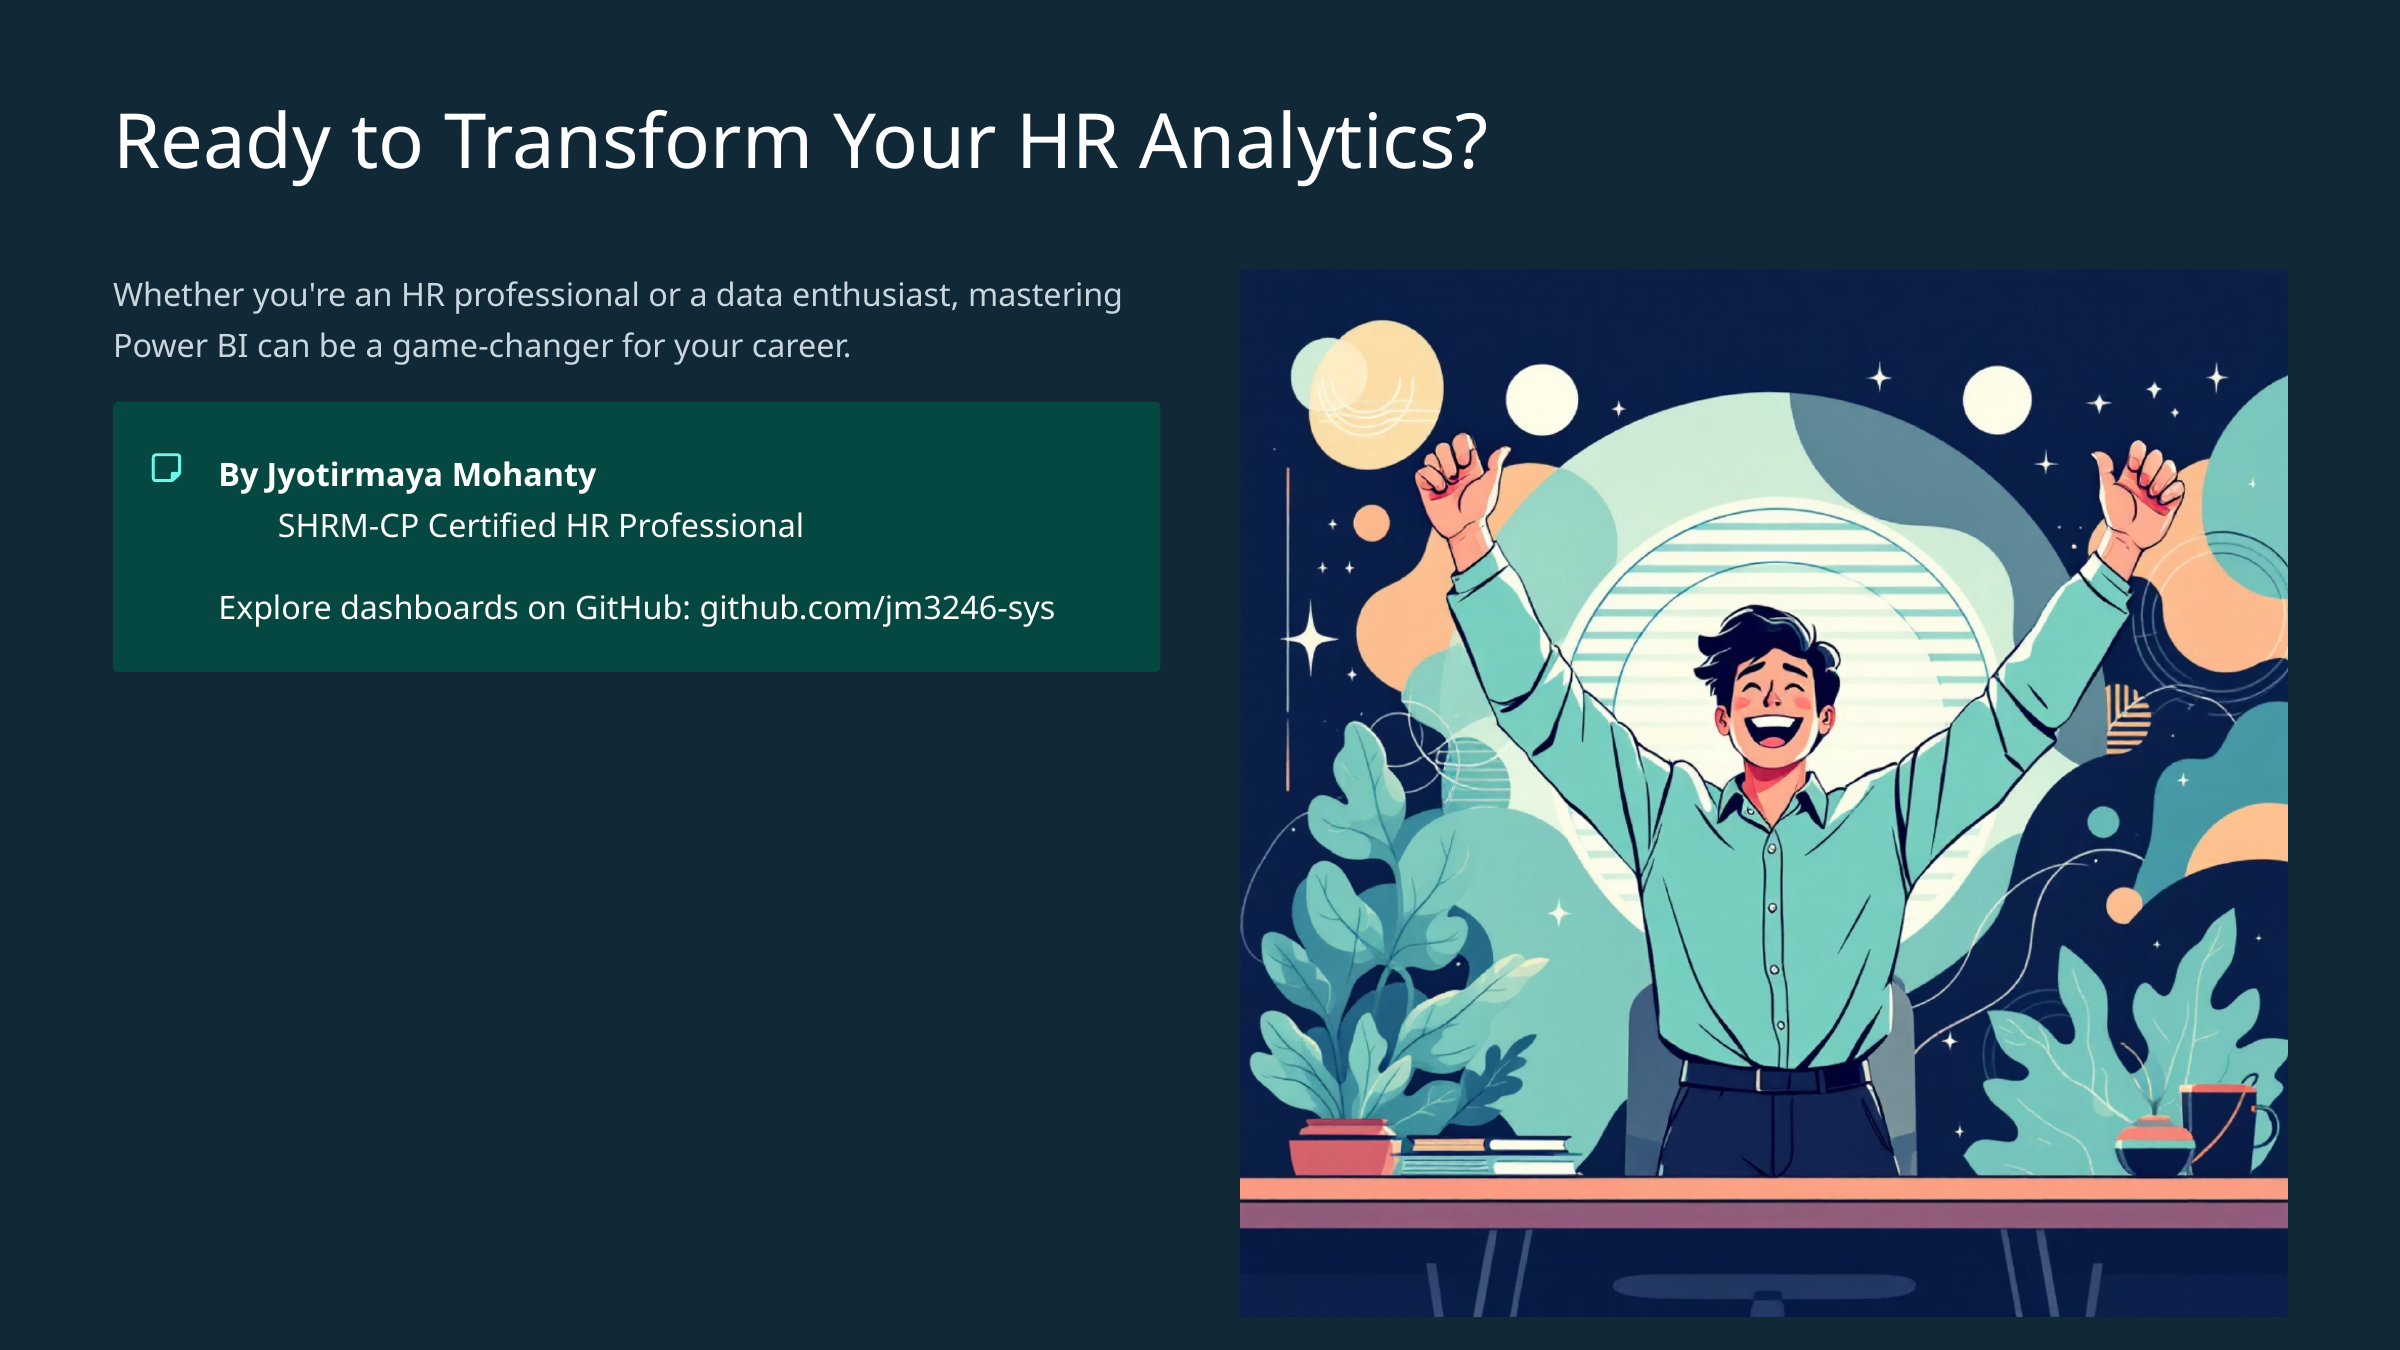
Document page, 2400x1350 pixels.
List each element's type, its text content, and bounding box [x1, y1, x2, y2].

text_box Explore dashboards on GitHub: github.com/jm3246-sys [218, 574, 1129, 627]
text_box Whether you're an HR professional or a data enthusiast, mastering Power BI can be a game-changer for your career. [113, 261, 1161, 366]
text_box [113, 401, 1161, 672]
text_box Ready to Transform Your HR Analytics? [113, 88, 1882, 185]
picture [145, 451, 187, 484]
text_box By Jyotirmaya Mohanty SHRM-CP Certified HR Professional [218, 442, 1129, 546]
picture [1240, 269, 2288, 1317]
